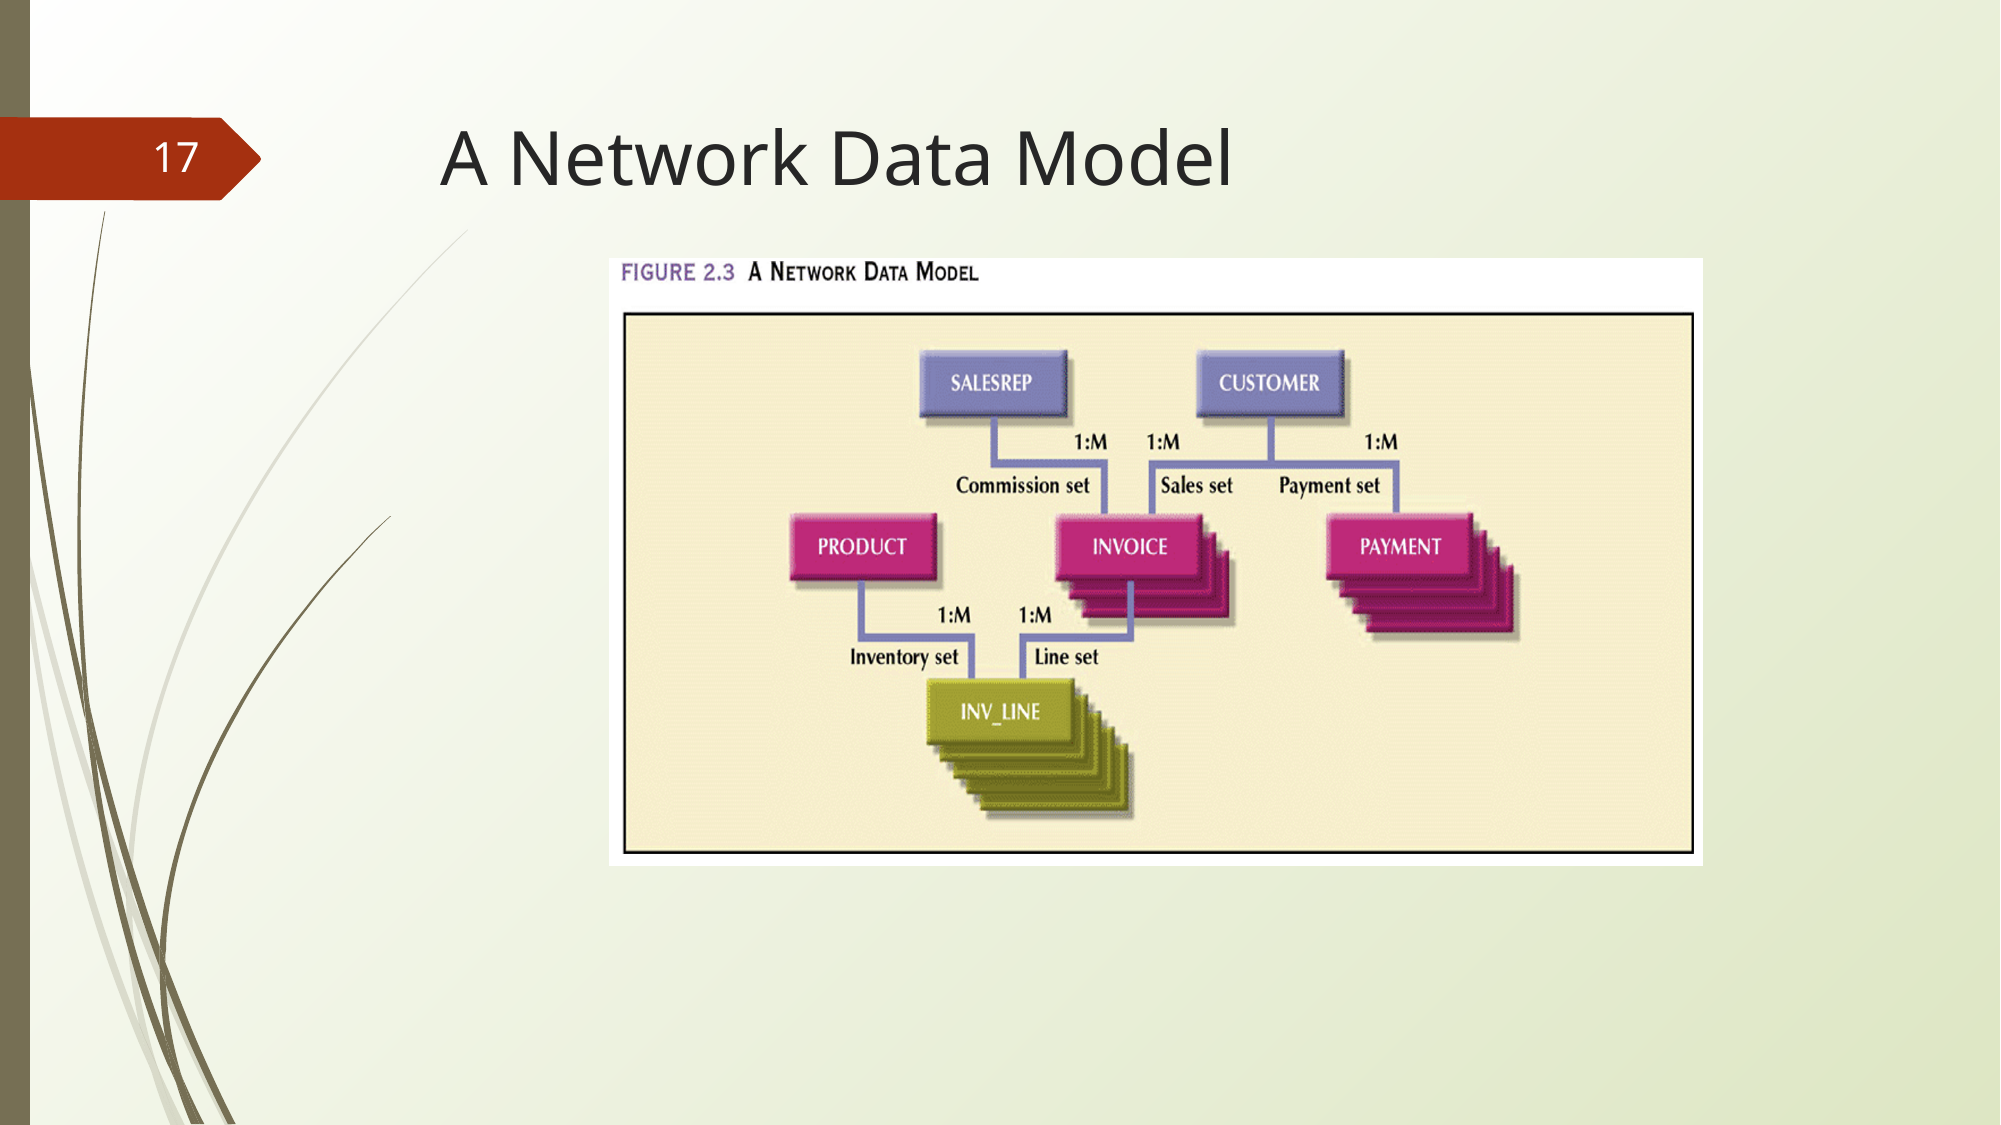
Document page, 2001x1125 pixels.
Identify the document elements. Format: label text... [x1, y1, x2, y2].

slide_number ‹#› [87, 129, 216, 190]
title A Network Data Model [425, 102, 1888, 313]
picture [609, 258, 1704, 867]
